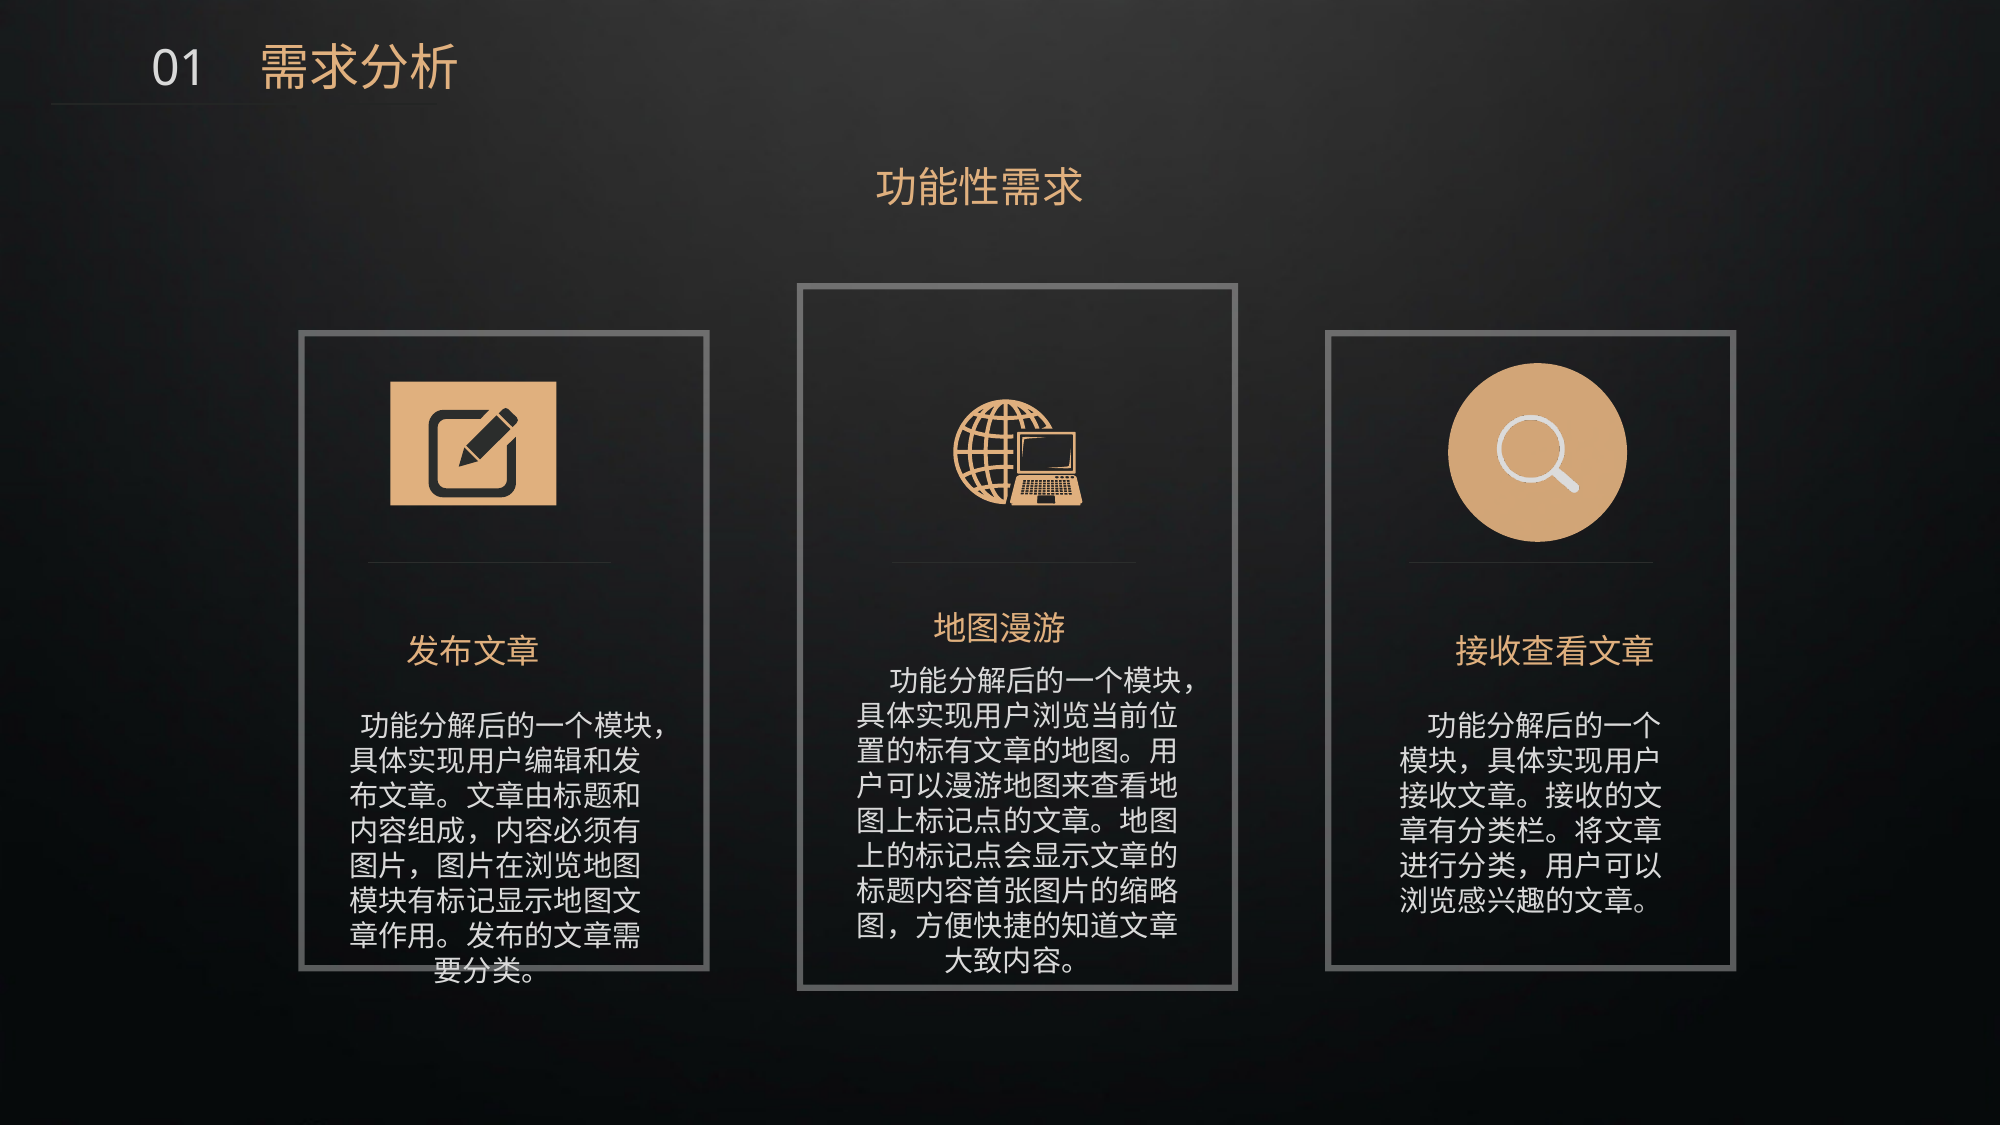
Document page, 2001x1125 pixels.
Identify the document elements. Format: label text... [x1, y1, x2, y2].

text_box [1327, 332, 1734, 969]
text_box [1017, 431, 1076, 474]
text_box 地图漫游 [918, 599, 1082, 654]
text_box [301, 332, 708, 969]
text_box [1010, 475, 1083, 506]
text_box 功能分解后的一个模块，具体实现用户编辑和发布文章。文章由标题和内容组成，内容必须有图片，图片在浏览地图模块有标记显示地图文章作用。发布的文章需要分类。 [319, 699, 671, 995]
text_box 发布文章 [392, 622, 555, 678]
picture [0, 0, 2000, 1125]
text_box 接收查看文章 [1440, 622, 1670, 678]
text_box 功能分解后的一个模块，具体实现用户接收文章。接收的文章有分类栏。将文章进行分类，用户可以浏览感兴趣的文章。 [1377, 700, 1685, 925]
text_box 功能性需求 [860, 153, 1204, 219]
text_box [428, 409, 516, 498]
text_box [1447, 362, 1629, 543]
text_box 01 需求分析 [107, 28, 504, 103]
text_box [498, 407, 518, 428]
text_box 功能分解后的一个模块，具体实现用户浏览当前位置的标有文章的地图。用户可以漫游地图来查看地图上标记点的文章。地图上的标记点会显示文章的标题内容首张图片的缩略图，方便快捷的知道文章大致内容。 [832, 654, 1204, 985]
text_box [953, 399, 1053, 505]
text_box [799, 285, 1236, 989]
